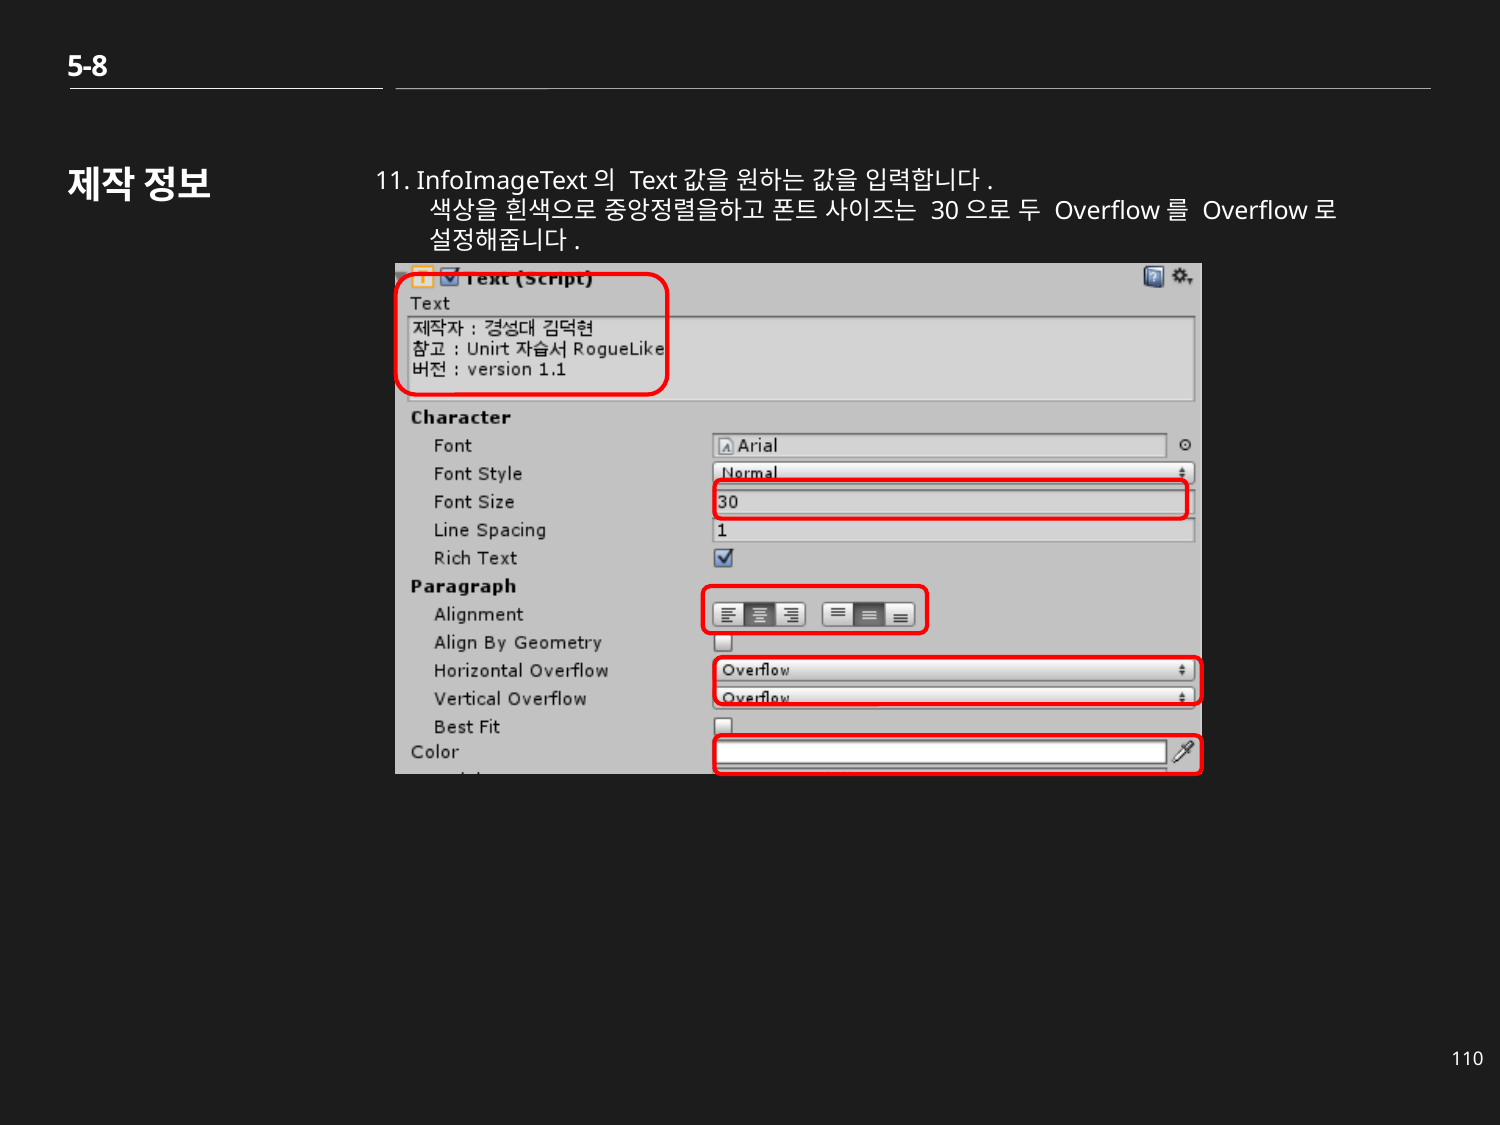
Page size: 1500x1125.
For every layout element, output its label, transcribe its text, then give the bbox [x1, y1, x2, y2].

text_box 110 [1377, 1039, 1499, 1080]
text_box 11. InfoImageText의 Text값을 원하는 값을 입력합니다. 색상을 흰색으로 중앙정렬을하고 폰트 사이즈는 30으로 두 Overflow를 Overflow로 설정해줍니다. [360, 157, 1352, 262]
title 제작 정보 [52, 153, 384, 395]
text_box 5-8 [52, 39, 123, 90]
picture [395, 262, 1203, 775]
